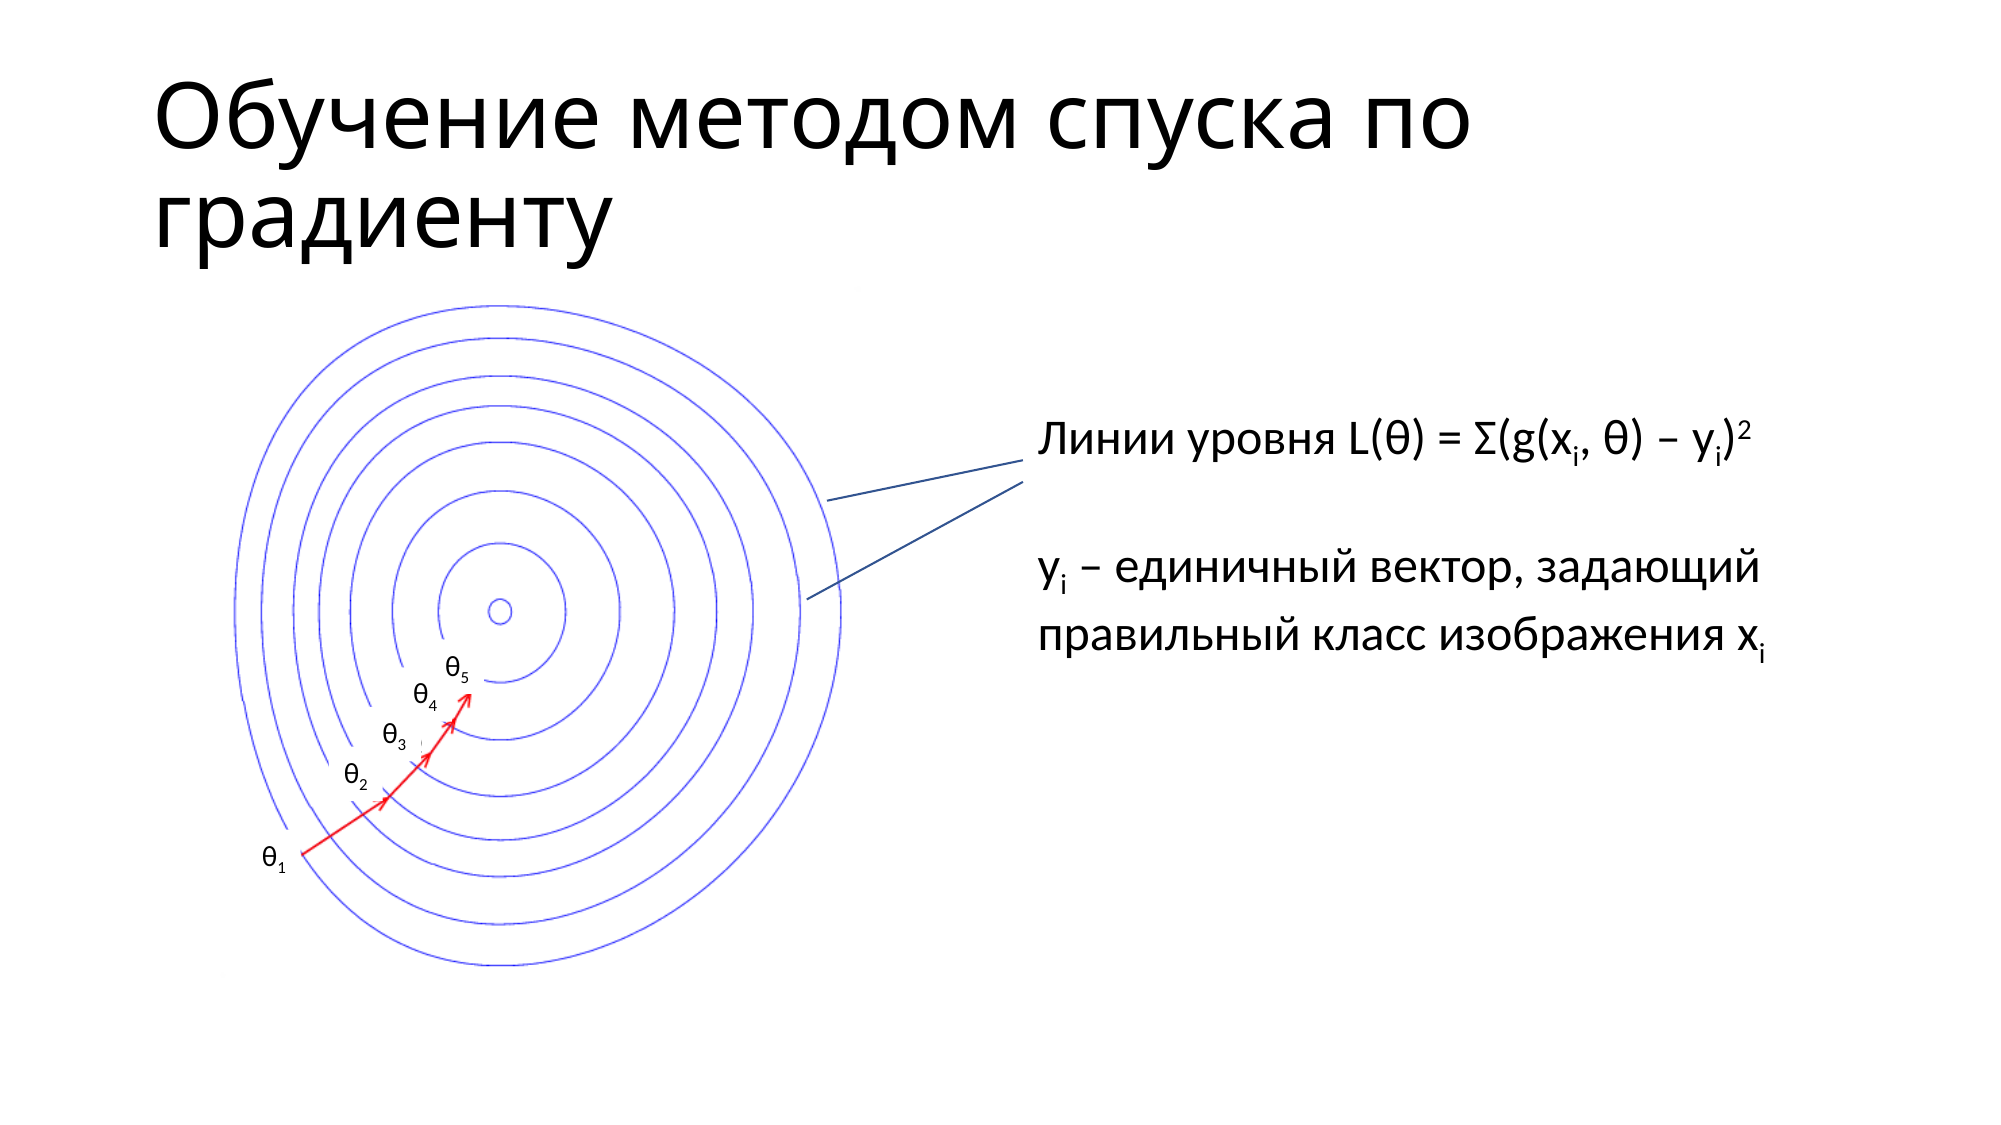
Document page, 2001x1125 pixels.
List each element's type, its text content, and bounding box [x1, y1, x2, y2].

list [219, 277, 870, 992]
title Обучение методом спуска по градиенту [137, 59, 1863, 278]
text_box [870, 480, 1024, 567]
text_box [870, 459, 1024, 493]
text_box Линии уровня L(θ) = Σ(g(xi, θ) – yi)2 yi – единичный вектор, задающий правильный класс изображения xi [1022, 396, 1806, 677]
